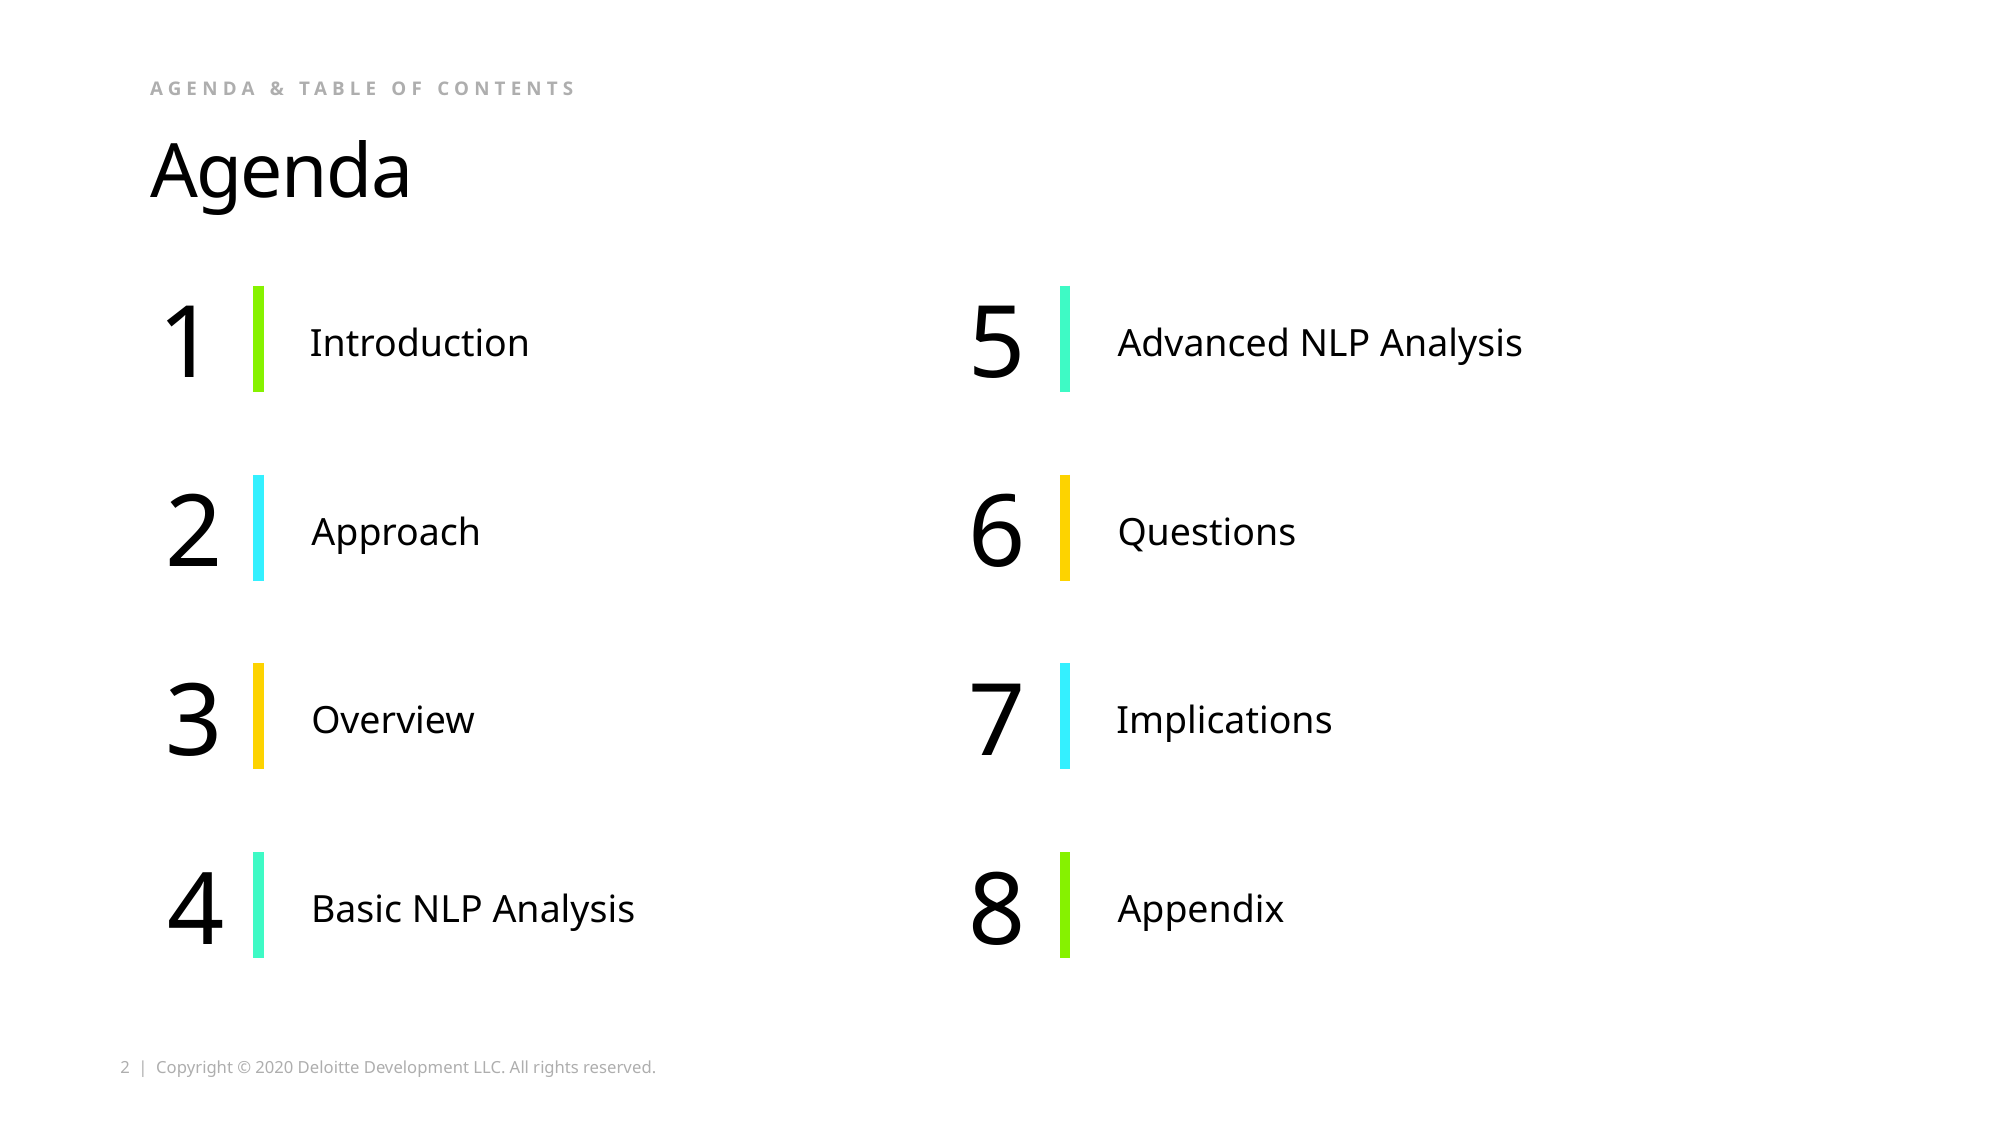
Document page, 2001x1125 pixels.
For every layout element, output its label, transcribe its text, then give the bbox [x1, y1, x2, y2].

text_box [149, 270, 545, 407]
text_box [149, 648, 491, 785]
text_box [149, 836, 651, 974]
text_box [956, 270, 1539, 407]
title Agenda [150, 113, 1850, 212]
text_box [956, 648, 1347, 785]
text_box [956, 459, 1312, 596]
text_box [956, 836, 1300, 985]
list Agenda & Table of Contents [150, 76, 701, 110]
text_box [149, 459, 497, 596]
